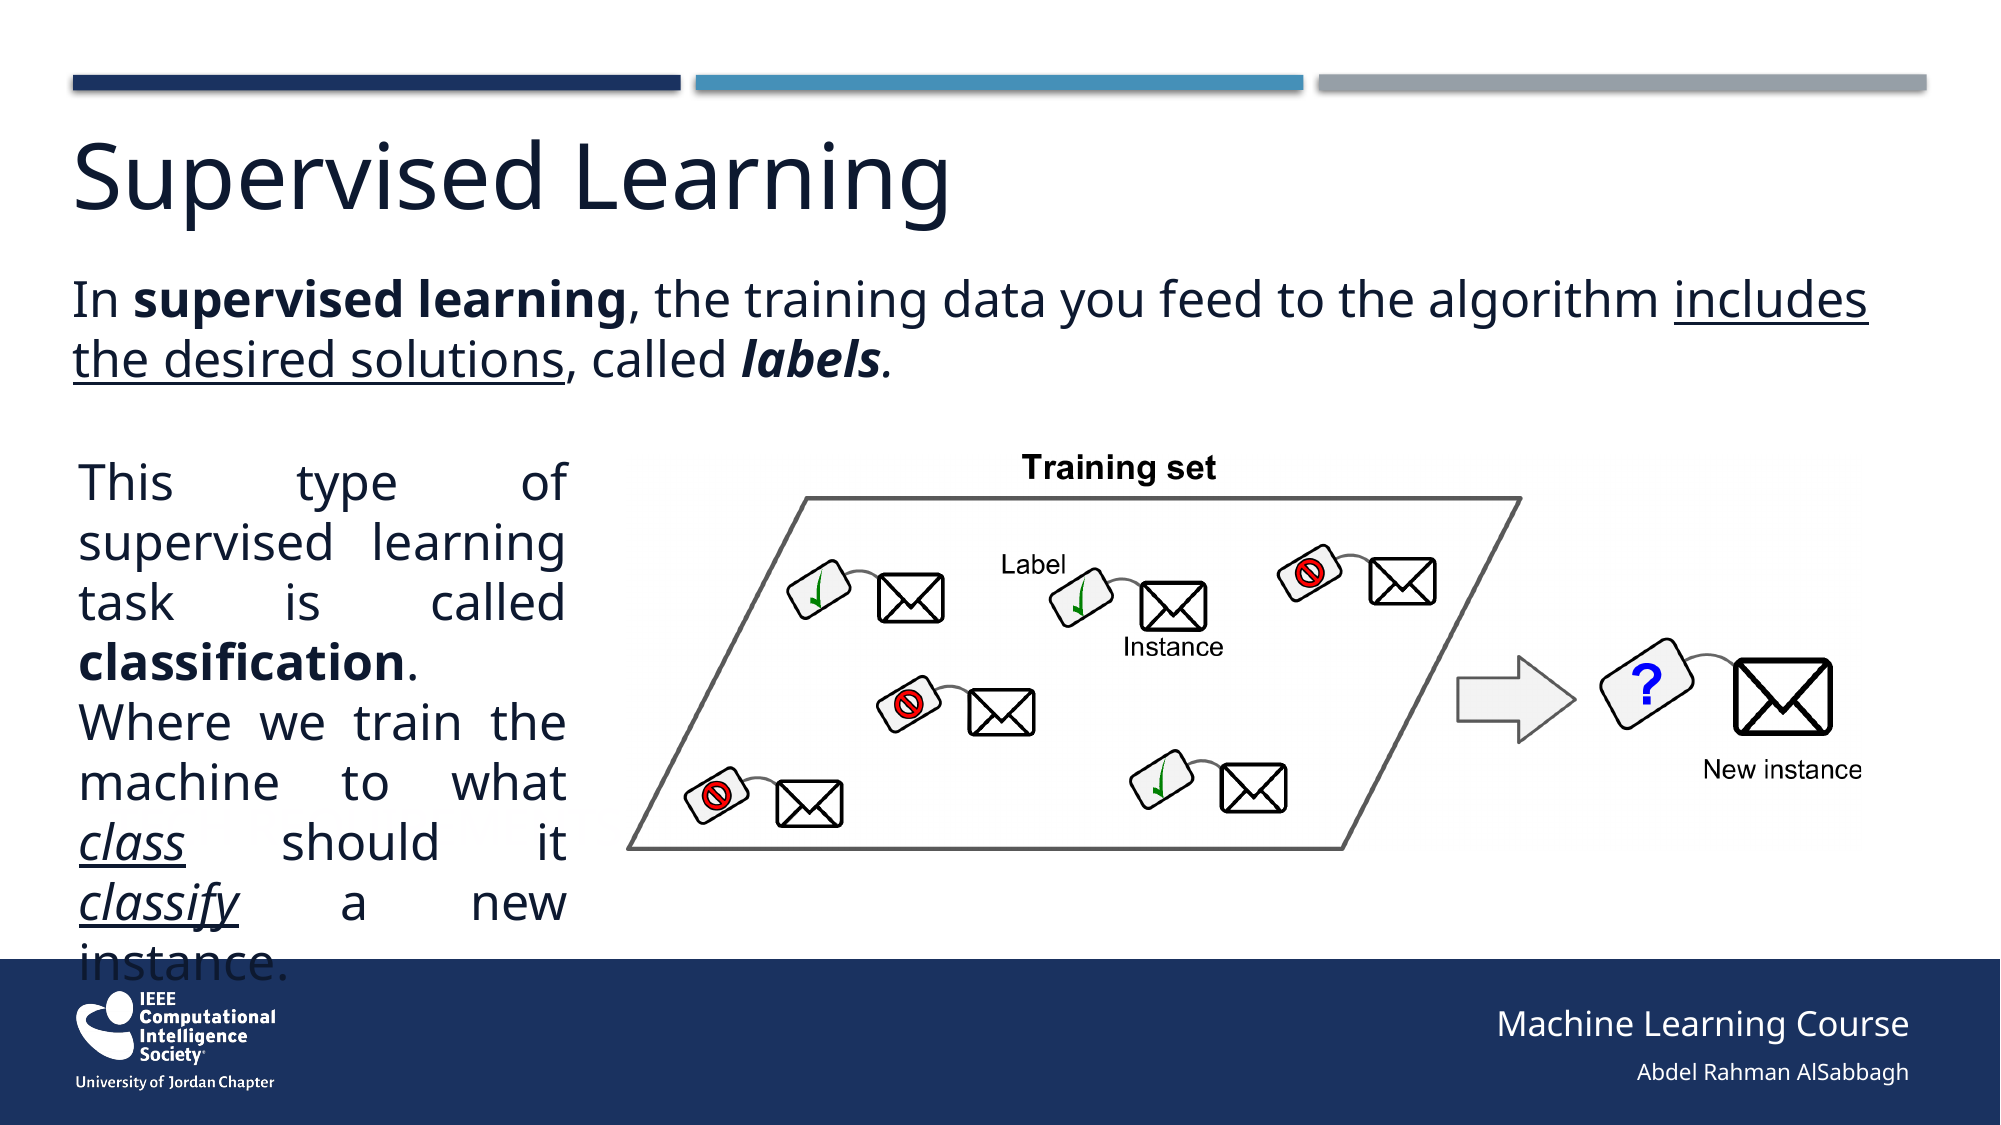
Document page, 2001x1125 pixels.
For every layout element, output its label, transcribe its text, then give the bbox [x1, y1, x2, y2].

picture [74, 991, 276, 1092]
title Tech Requirements [95, 769, 1905, 863]
picture [625, 454, 1862, 851]
text_box In supervised learning, the training data you feed to the algorithm includes the desired solutions, called labels. [57, 260, 1925, 408]
text_box This type of supervised learning task is called classification. Where we train the machine to what class should it classify a new instance. [63, 443, 583, 837]
text_box Supervised Learning [57, 110, 1862, 225]
text_box [0, 959, 2000, 1125]
list Machine Learning Course Abdel Rahman AlSabbagh [278, 993, 1925, 1093]
